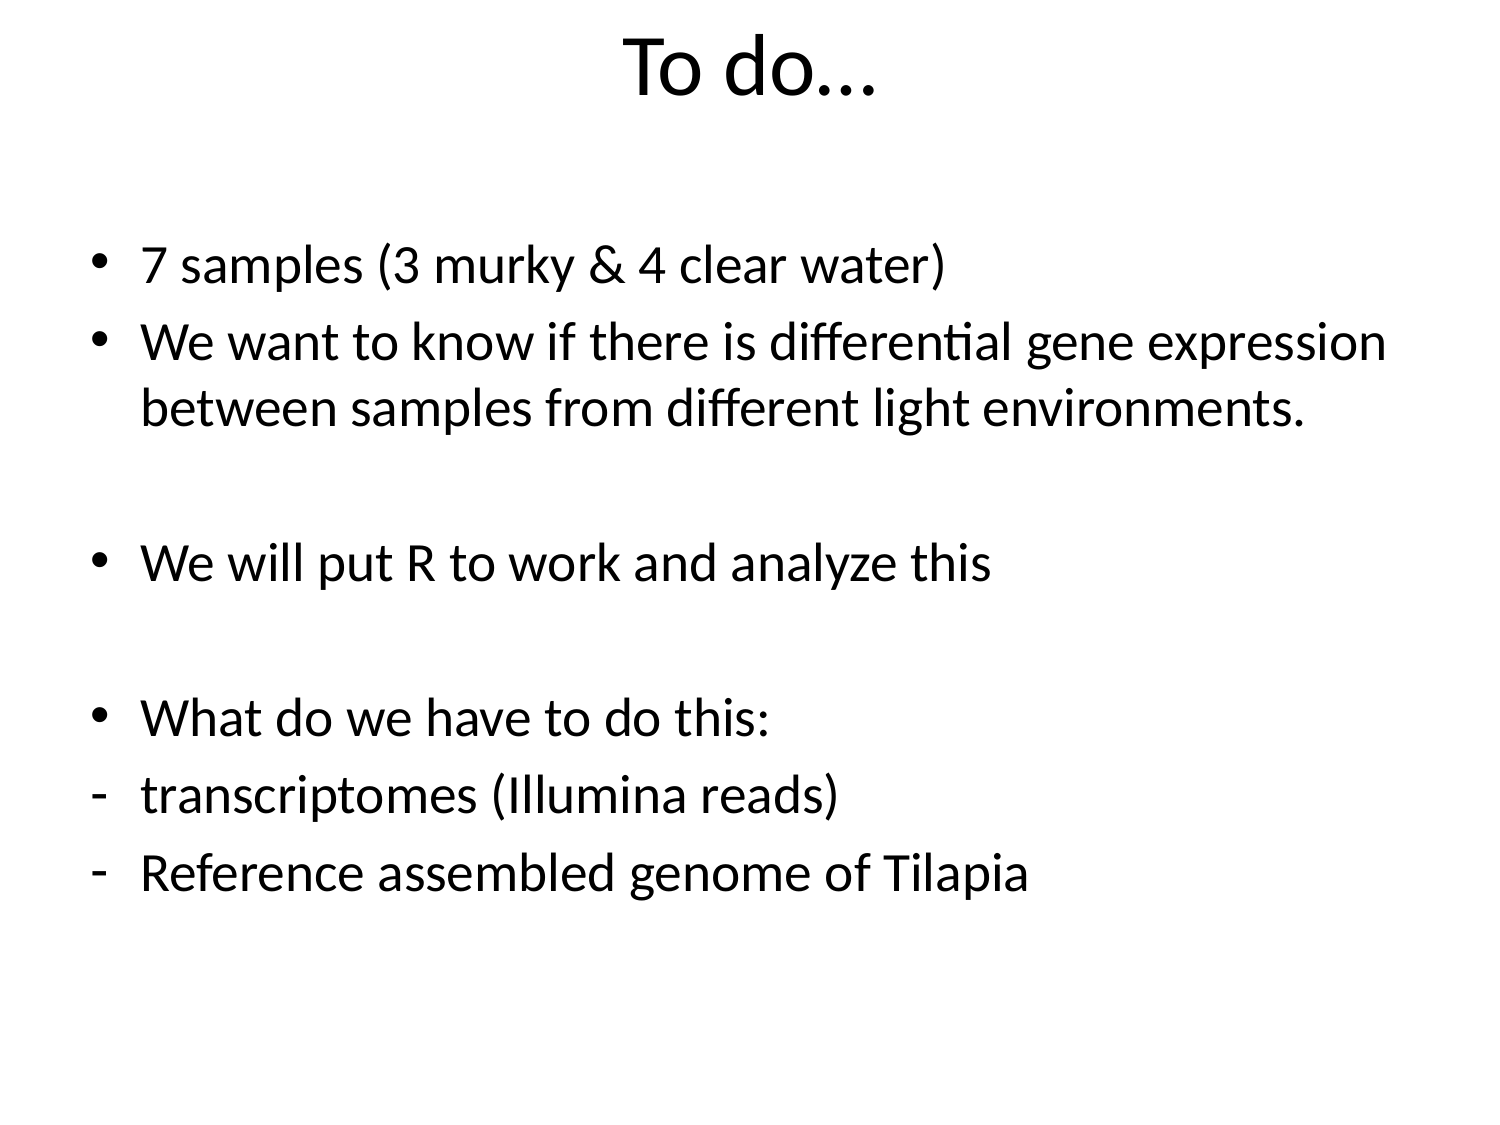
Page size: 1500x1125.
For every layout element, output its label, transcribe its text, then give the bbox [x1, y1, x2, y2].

list 7 samples (3 murky & 4 clear water) We want to know if there is differential gene expression between samples from different light environments. We will put R to work and analyze this What do we have to do this: transcriptomes (Illumina reads) Reference assembled genome of Tilapia [75, 220, 1425, 963]
title To do… [75, 0, 1425, 122]
